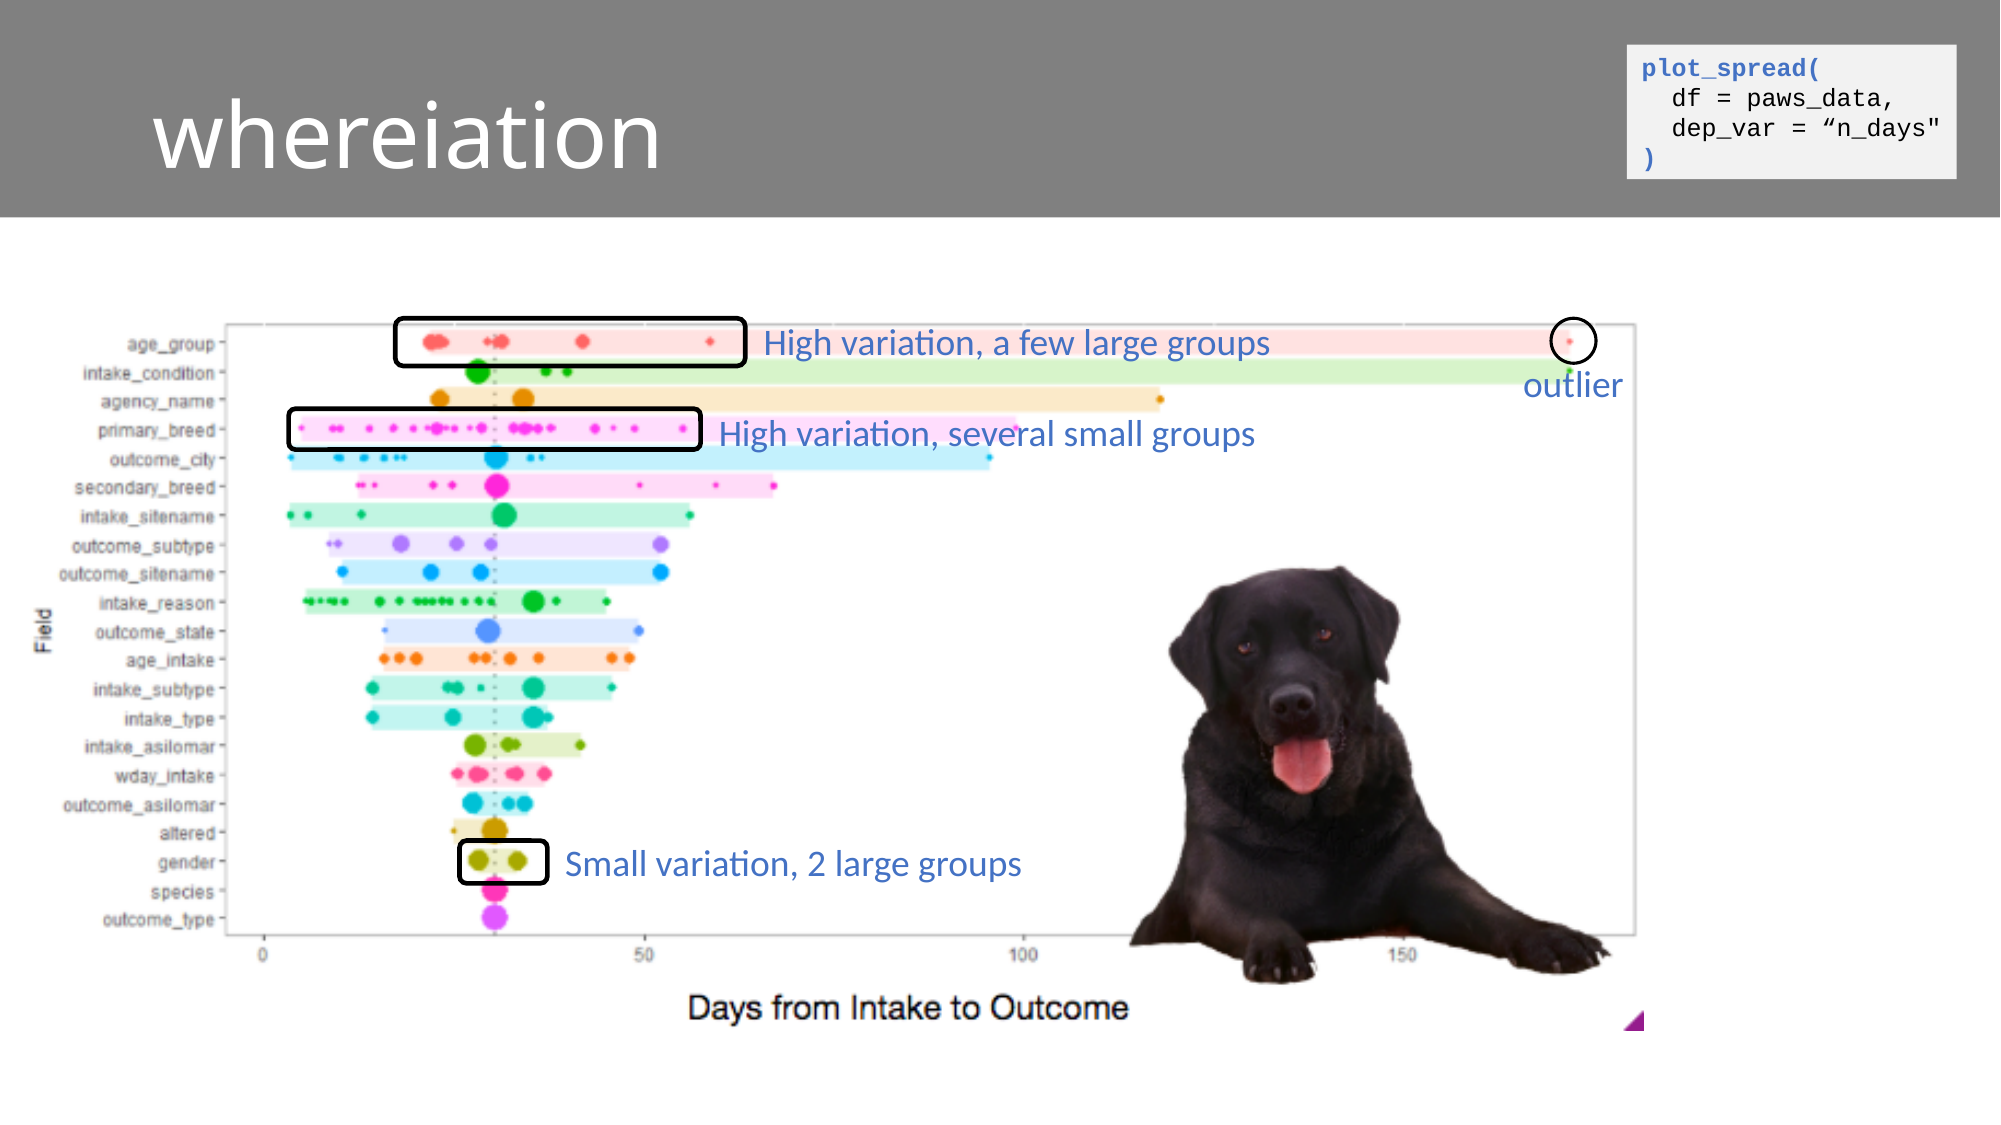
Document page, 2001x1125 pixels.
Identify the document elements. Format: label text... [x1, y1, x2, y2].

title whereiation [137, 59, 1233, 218]
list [8, 280, 1644, 1031]
text_box plot_spread( df = paws_data, dep_var = “n_days" ) [1626, 44, 1957, 180]
